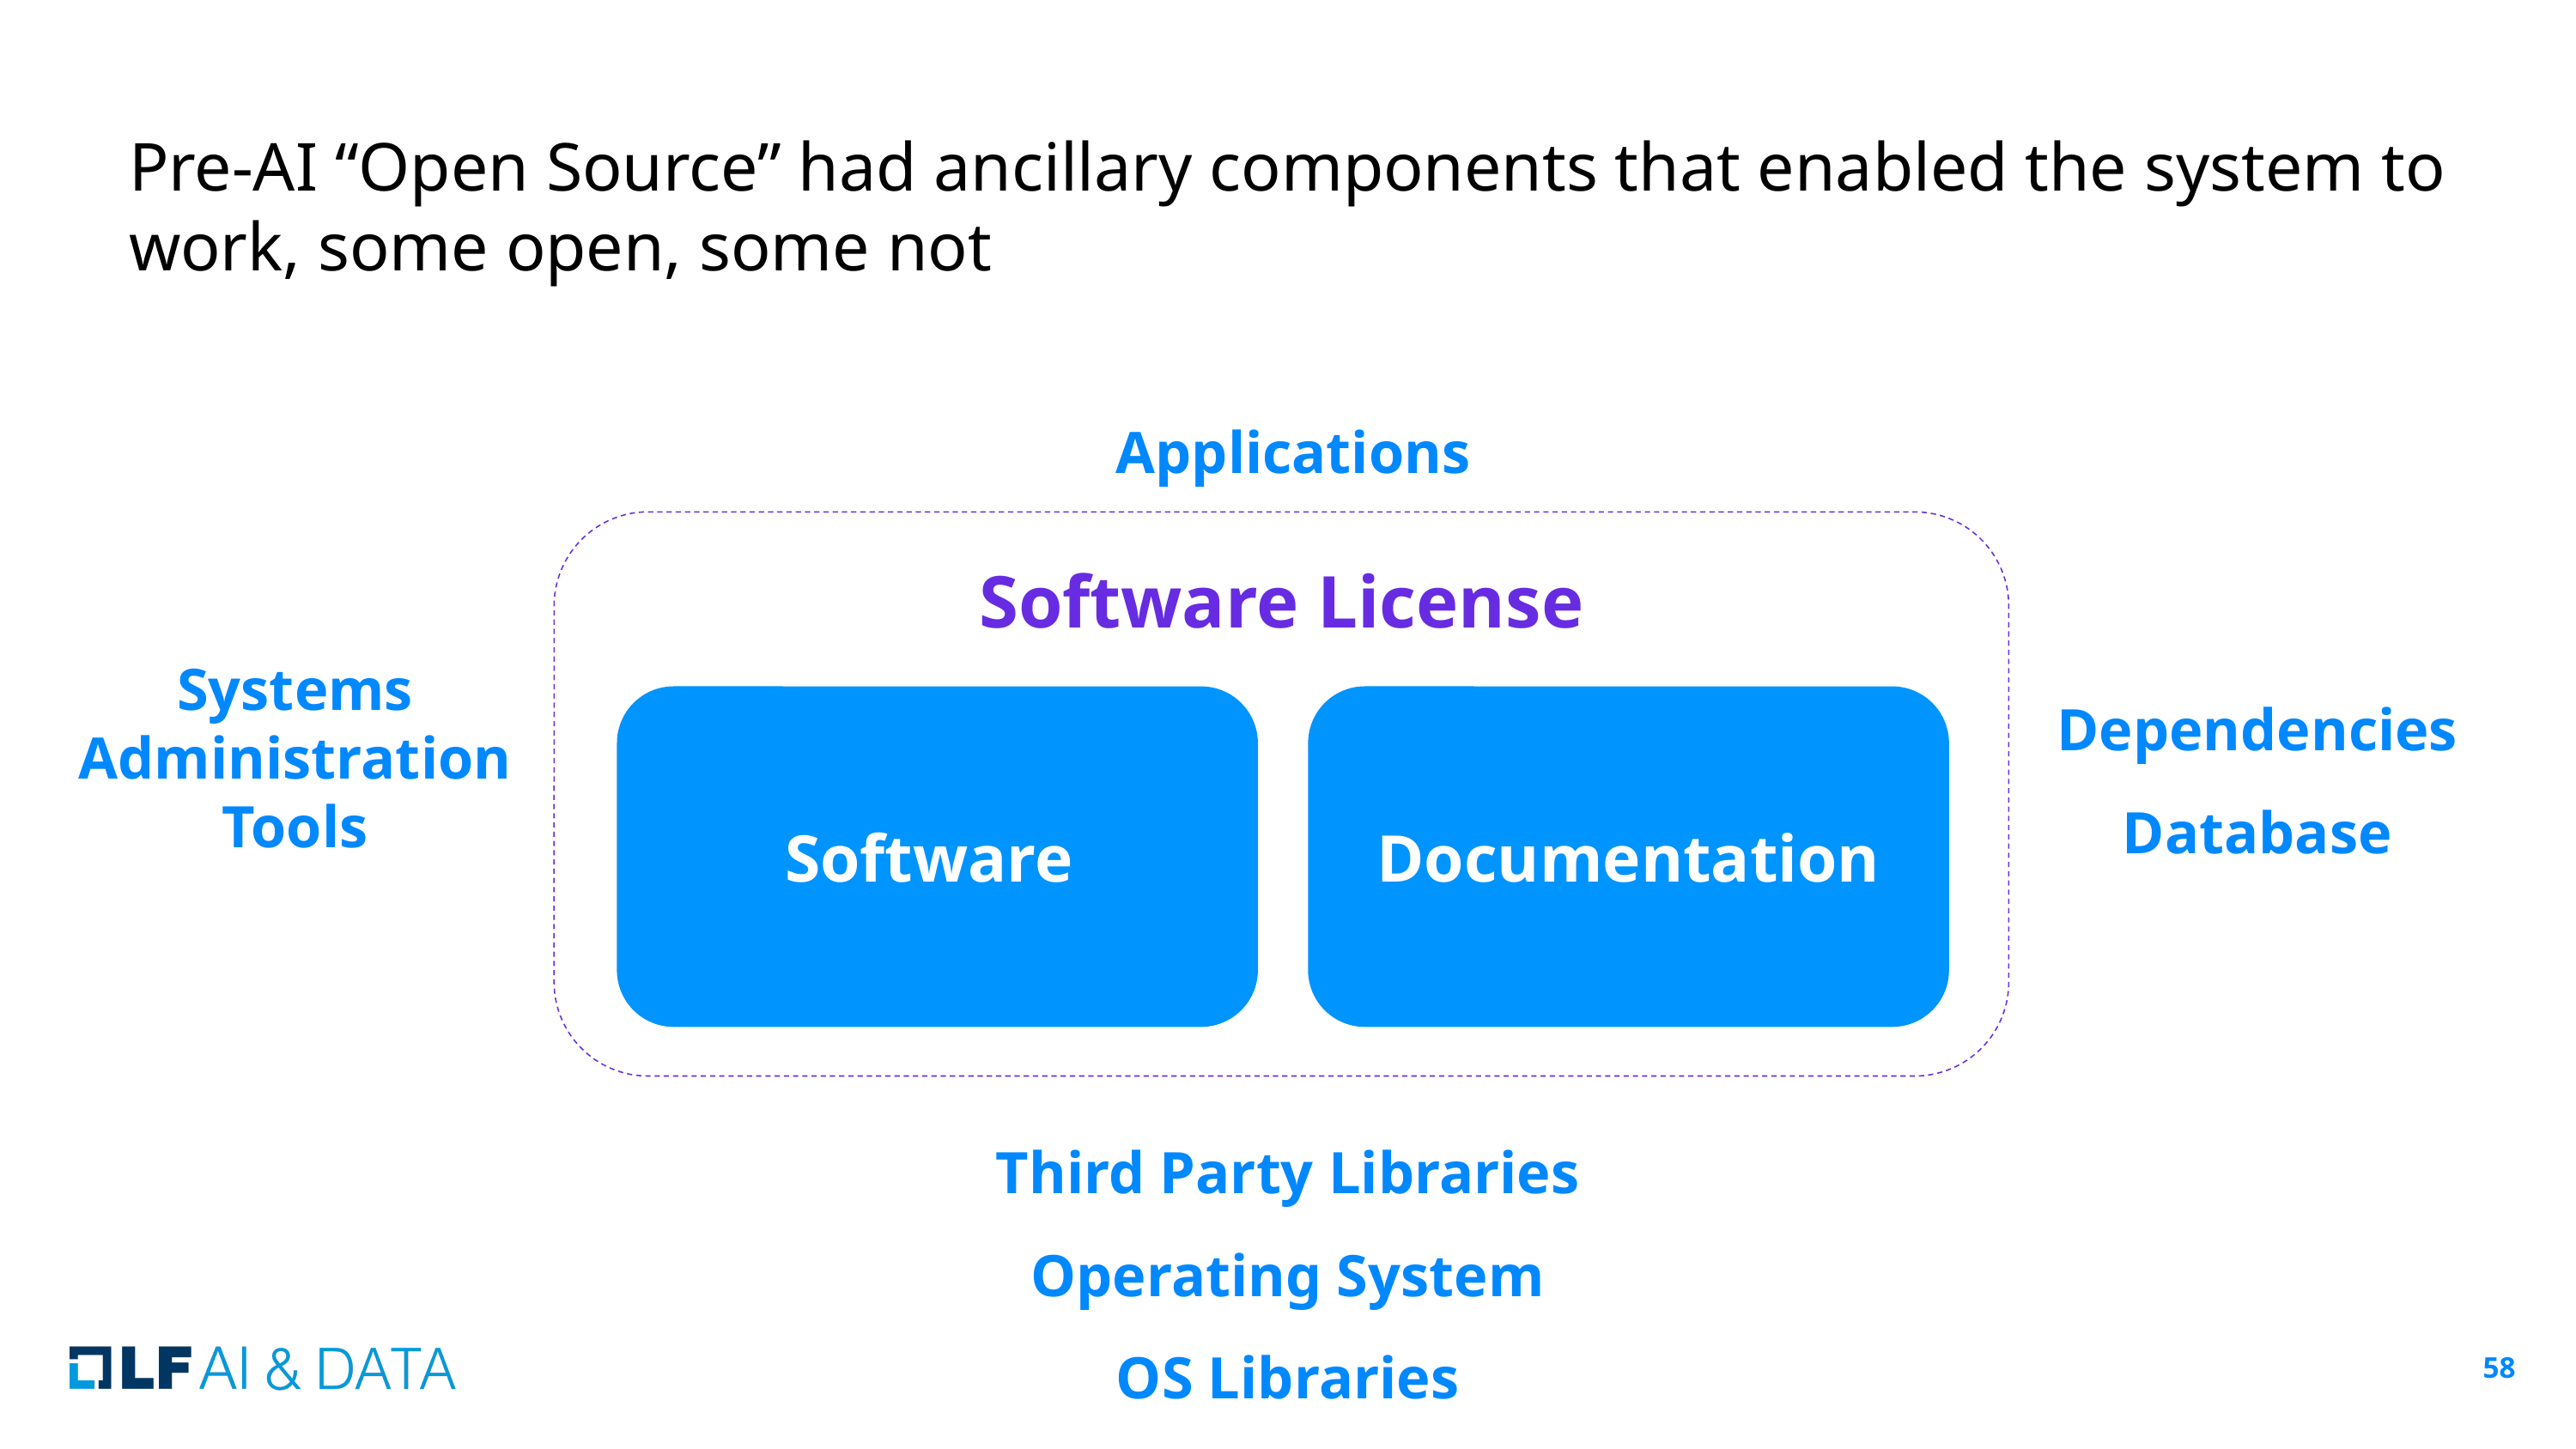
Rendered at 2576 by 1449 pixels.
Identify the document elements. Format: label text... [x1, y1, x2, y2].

text_box Applications [977, 390, 1609, 511]
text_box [554, 512, 2009, 1076]
text_box Third Party Libraries Operating System OS Libraries [930, 1086, 1646, 1437]
title Pre-AI “Open Source” had ancillary components that enabled the system to work, some open, some not [129, 124, 2530, 287]
slide_number ‹#› [2386, 1313, 2542, 1425]
picture [61, 1341, 461, 1397]
text_box Dependencies Database [2015, 634, 2506, 892]
text_box Systems Administration Tools [46, 627, 544, 885]
